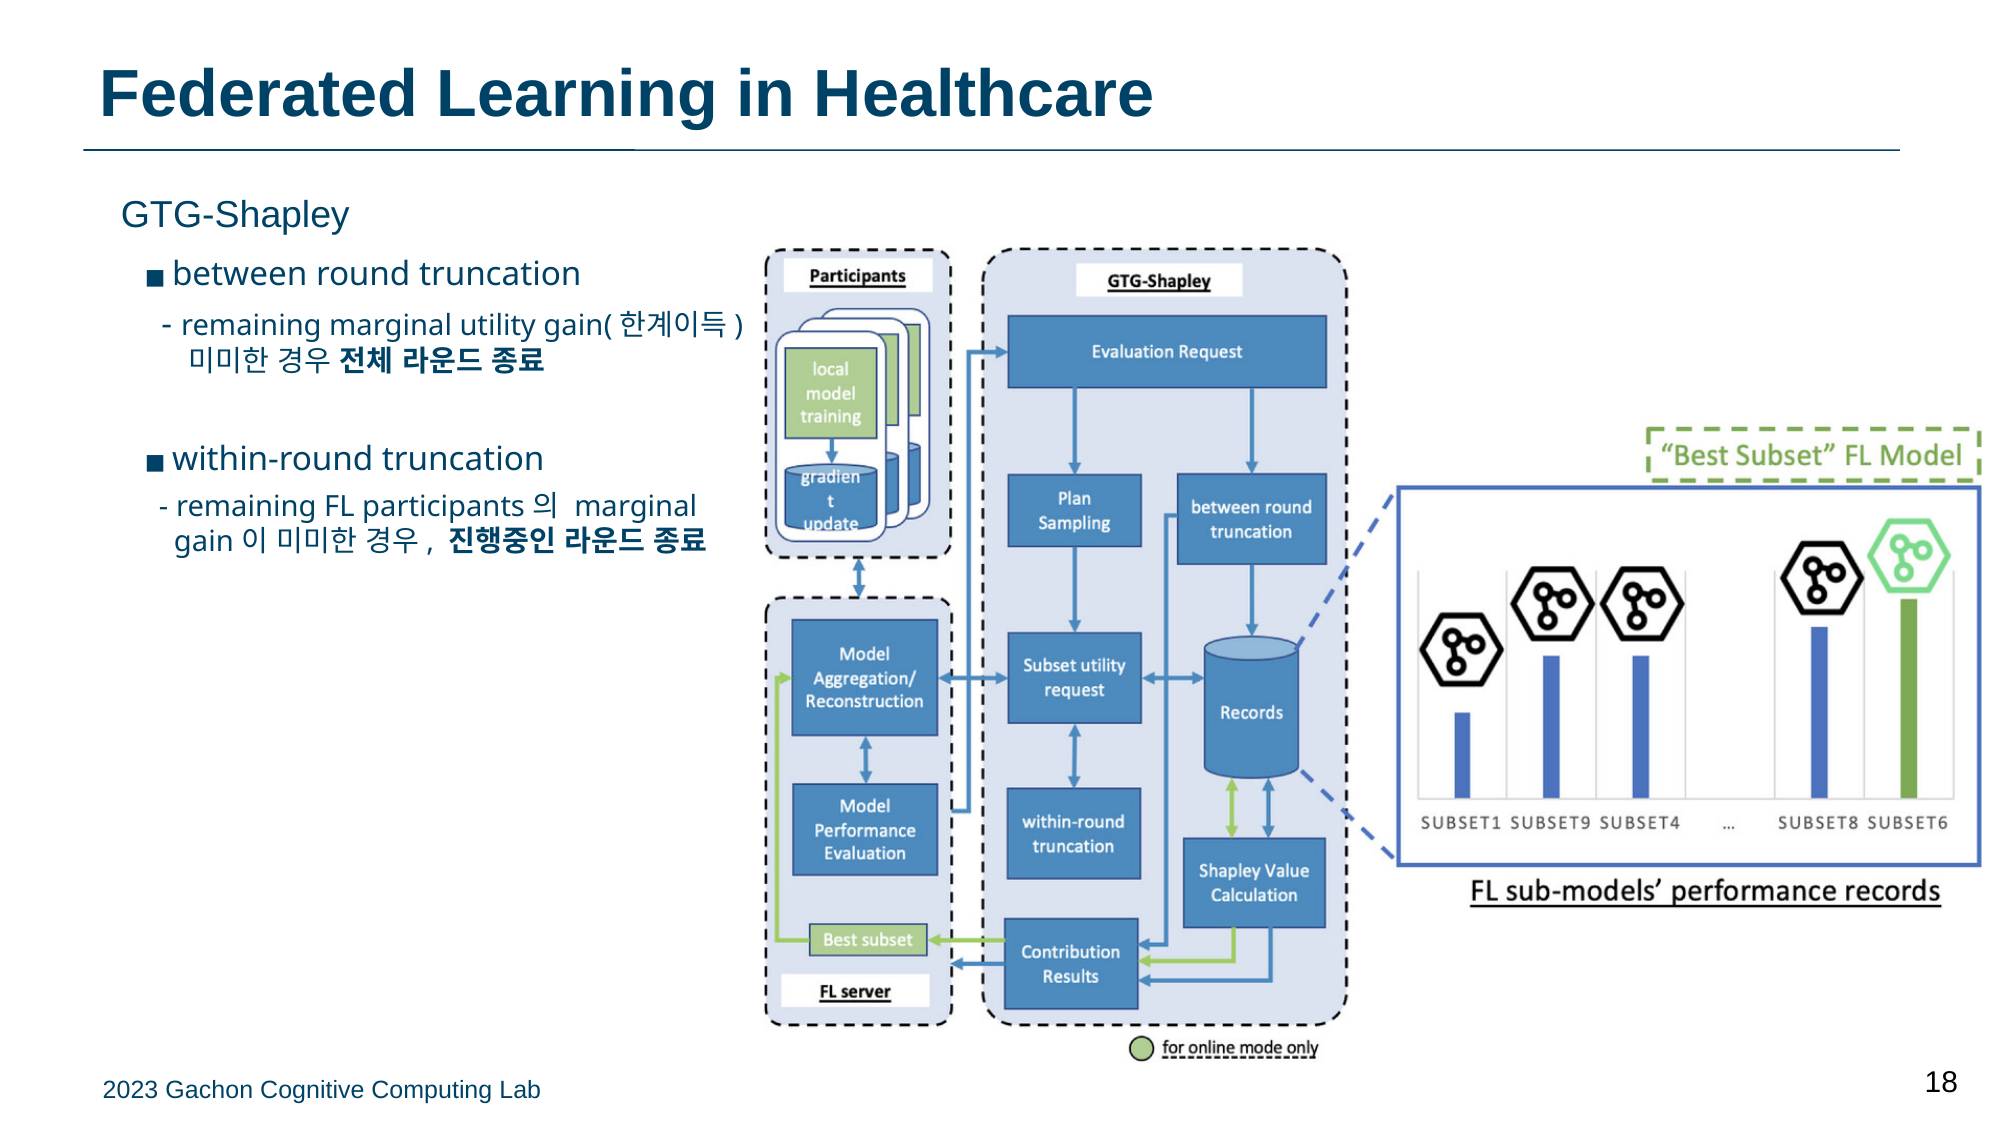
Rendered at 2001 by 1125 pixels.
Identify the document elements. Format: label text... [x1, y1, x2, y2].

title Federated Learning in Healthcare [99, 54, 1900, 125]
text_box between round truncation - remaining marginal utility gain(한계이득) 미미한 경우 전체 라운드 종료 within-round truncation - remaining FL participants의 marginal gain이 미미한 경우, 진행중인 라운드 종료 [106, 244, 1136, 565]
text_box 18 [1839, 1071, 1973, 1101]
picture [763, 246, 1984, 1063]
text_box GTG-Shapley [106, 182, 1919, 245]
